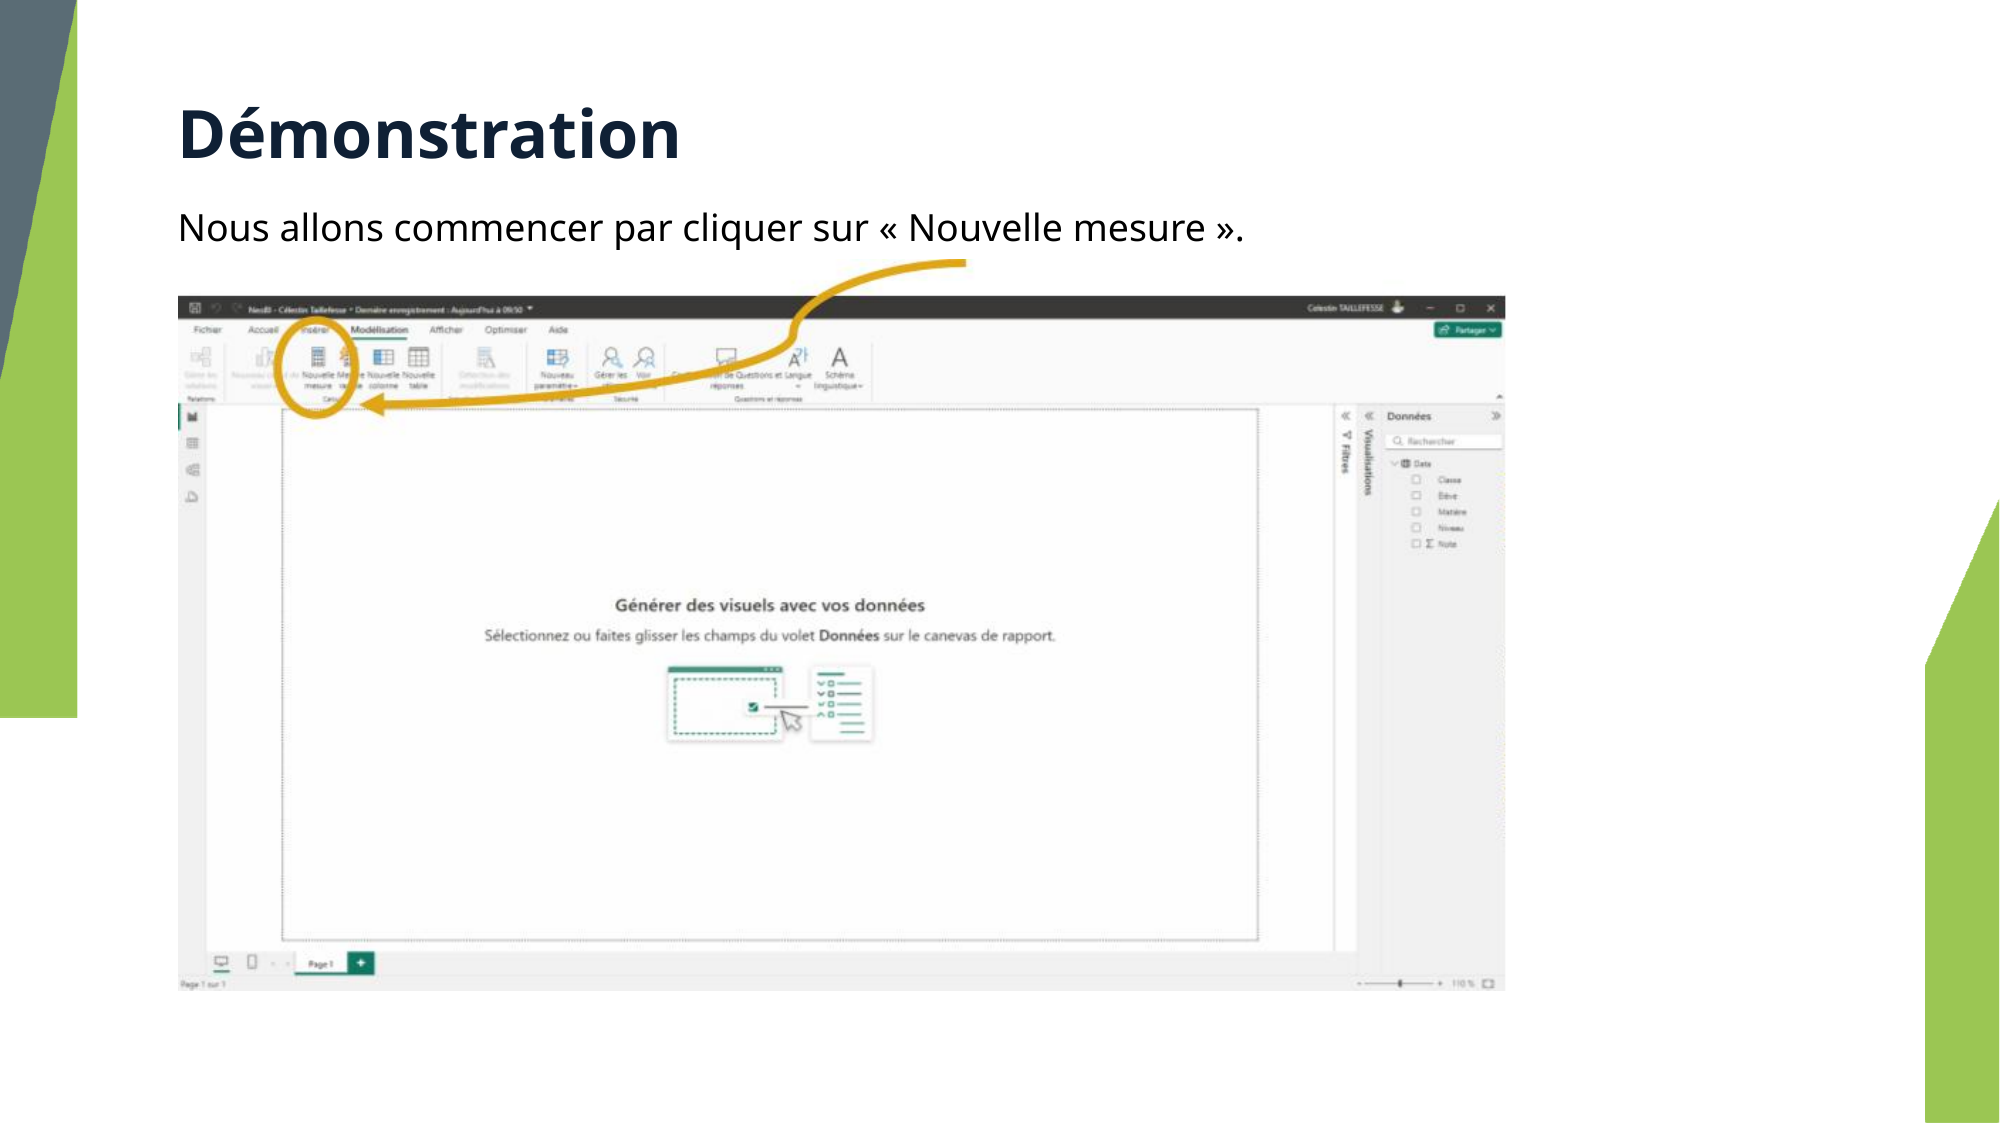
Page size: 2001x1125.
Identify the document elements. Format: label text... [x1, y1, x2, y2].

title Démonstration [162, 55, 1599, 180]
picture [1924, 498, 2000, 1125]
picture [0, 0, 79, 720]
text_box Nous allons commencer par cliquer sur « Nouvelle mesure ». [162, 210, 1822, 257]
text_box [178, 259, 1506, 991]
